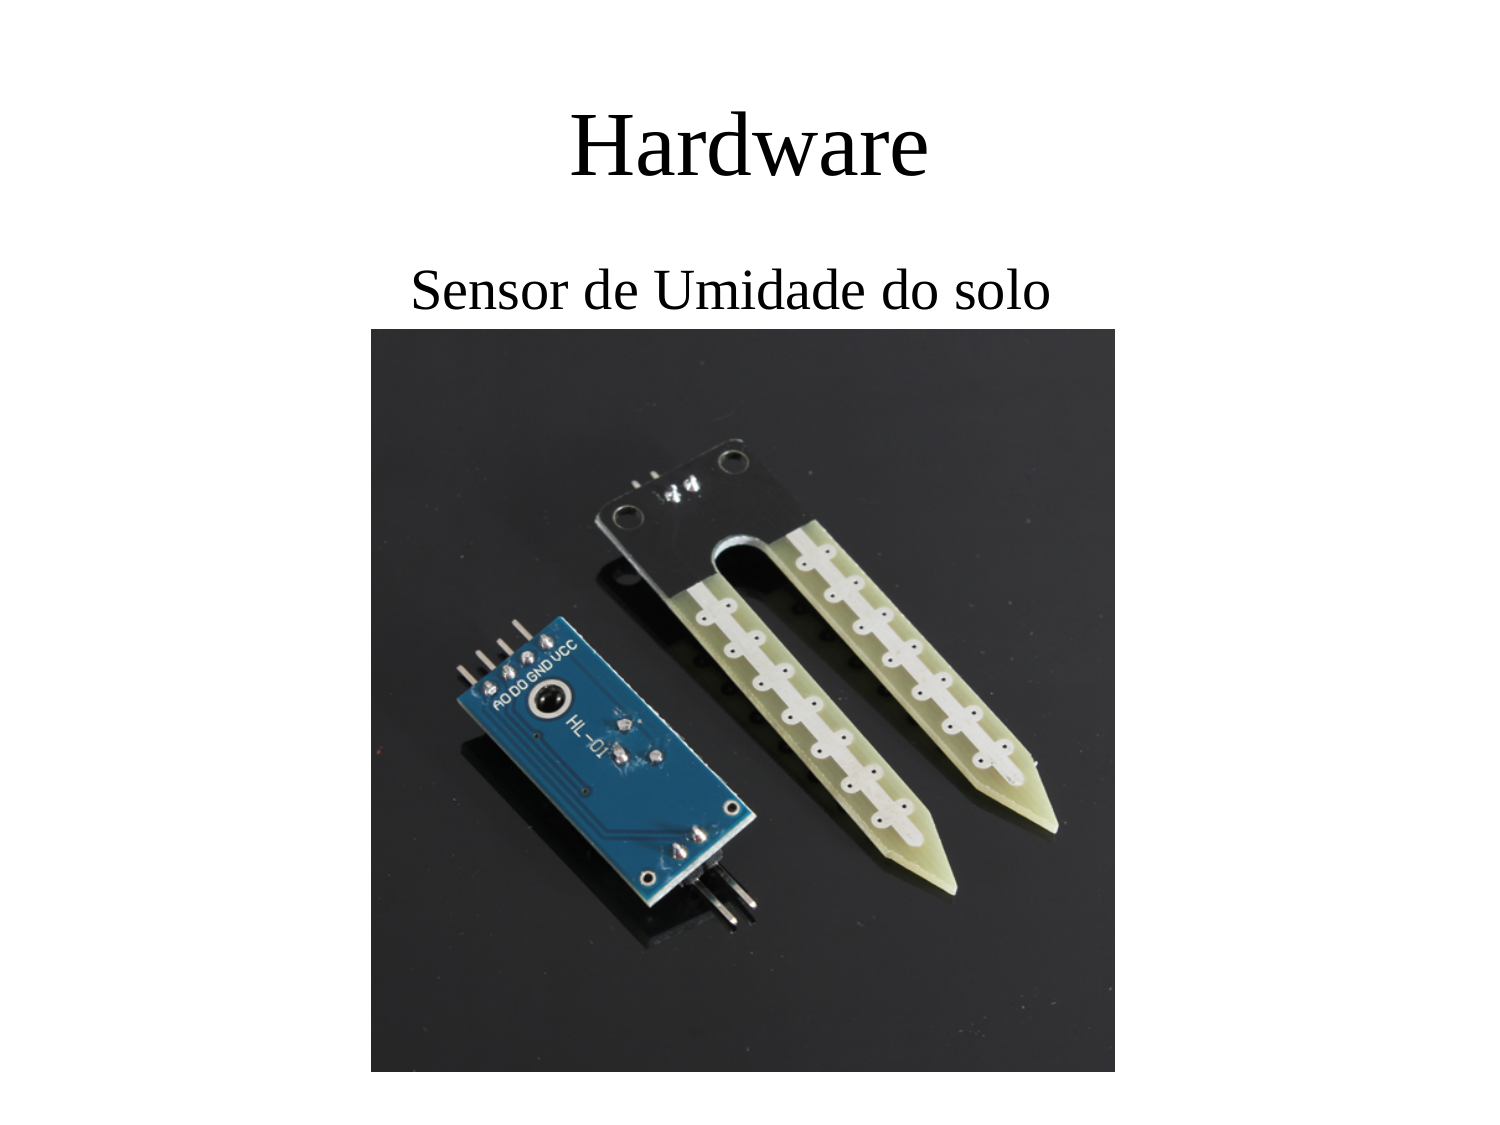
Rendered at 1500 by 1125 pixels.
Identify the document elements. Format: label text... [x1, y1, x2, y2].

text_box Sensor de Umidade do solo [395, 243, 1223, 329]
title Hardware [75, 45, 1425, 233]
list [371, 329, 1115, 1072]
